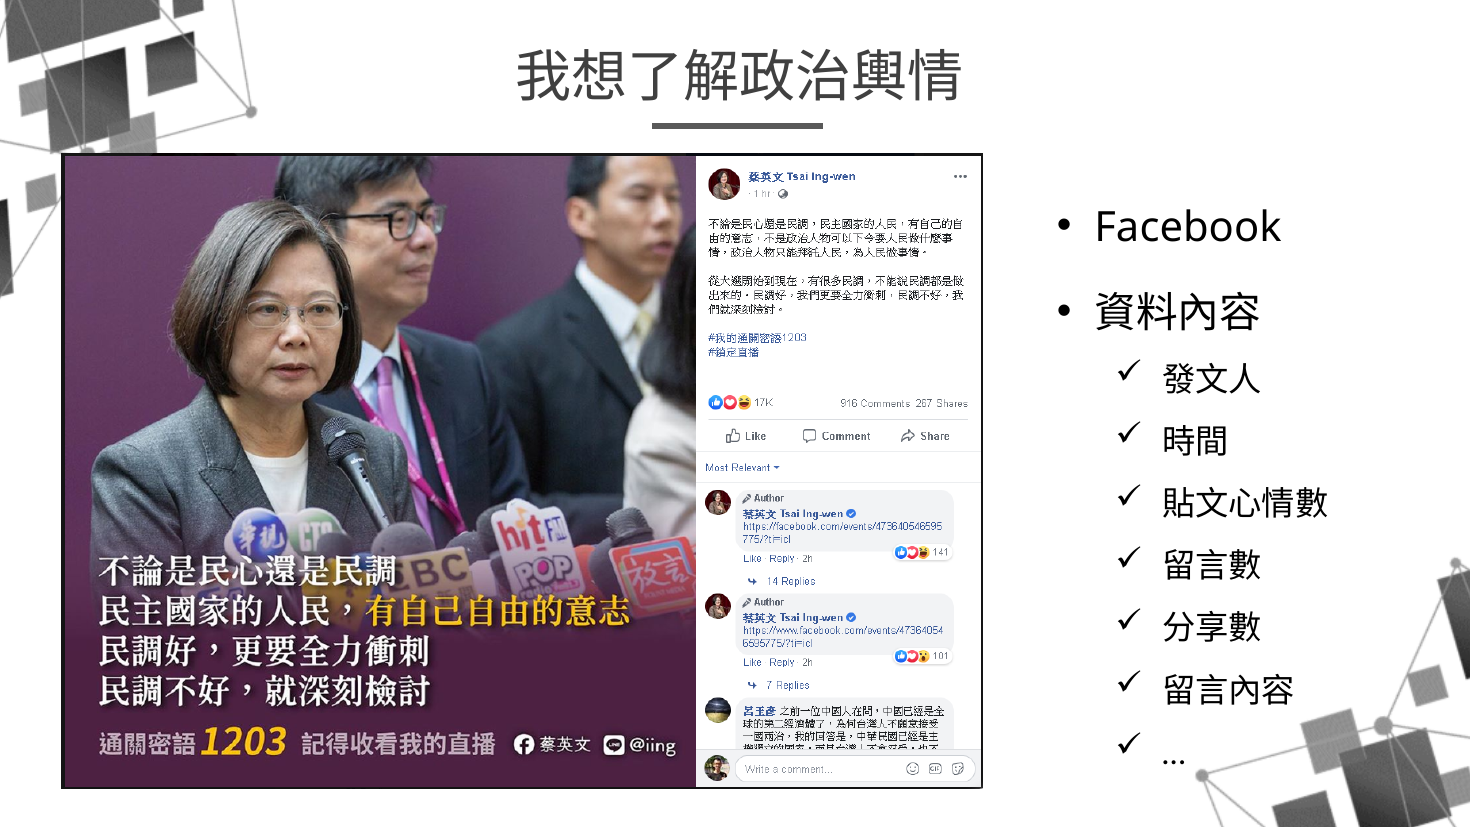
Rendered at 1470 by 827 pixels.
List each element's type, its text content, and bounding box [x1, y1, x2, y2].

list 我想了解政治輿情 [483, 34, 997, 123]
list Facebook 資料內容 發文人 時間 貼文心情數 留言數 分享數 留言內容 … [1042, 177, 1456, 721]
picture [0, 0, 1470, 827]
